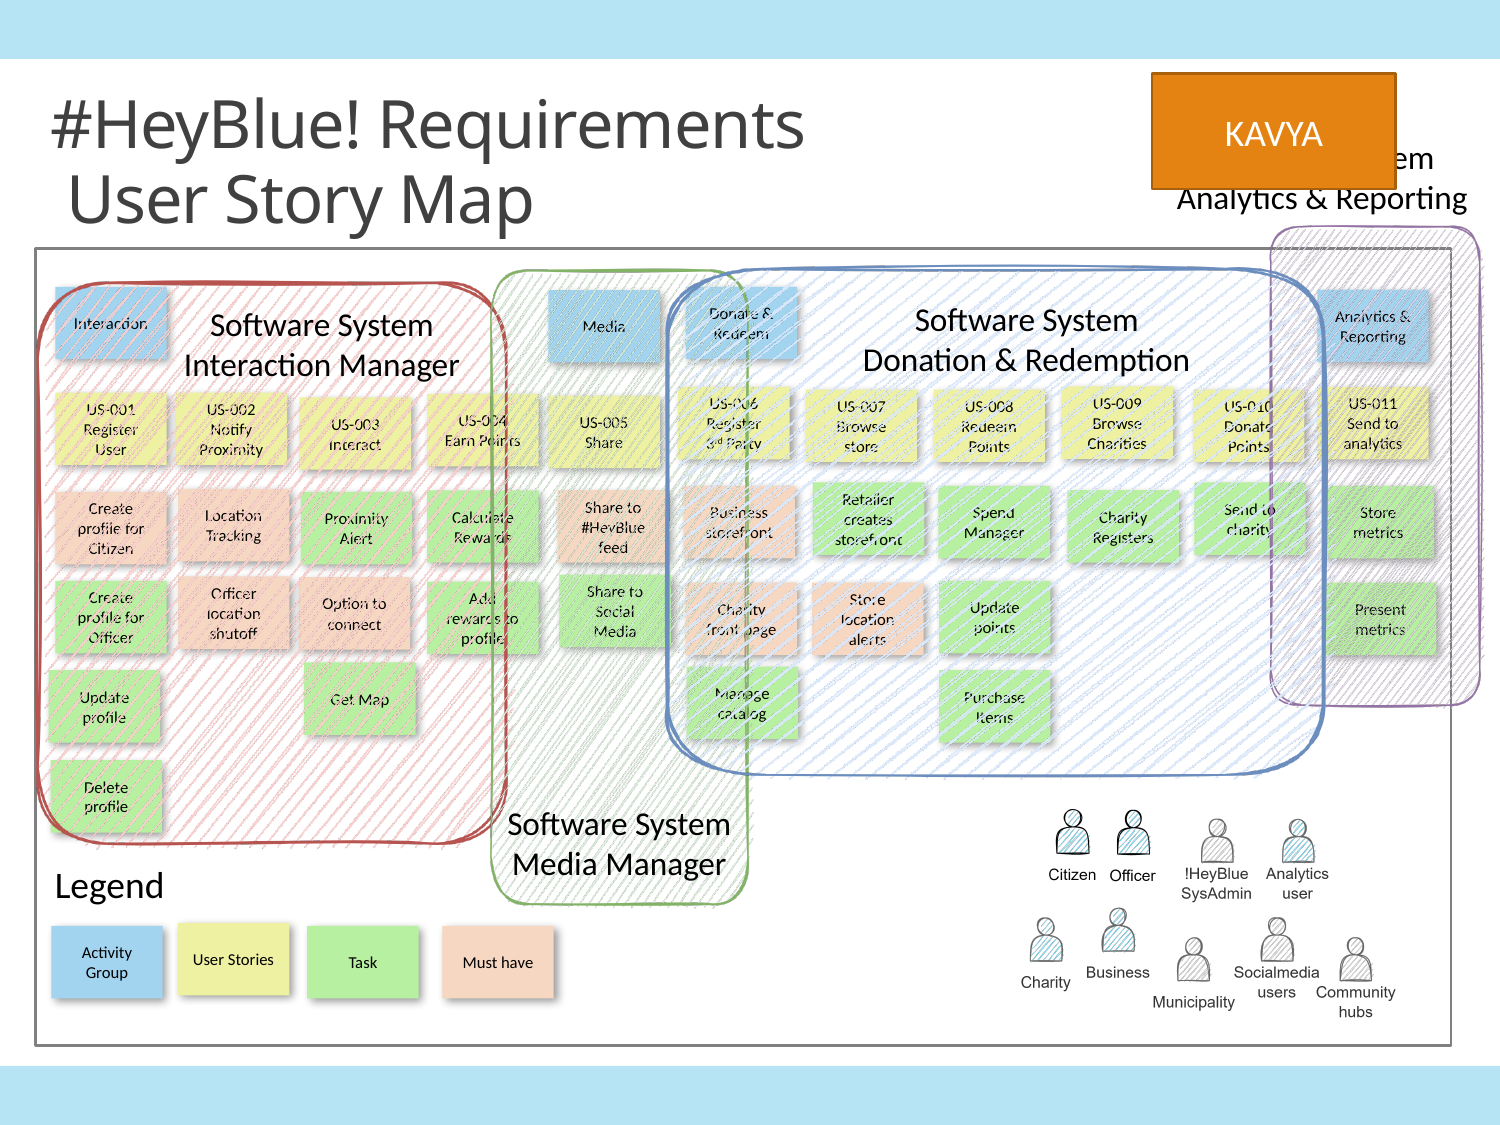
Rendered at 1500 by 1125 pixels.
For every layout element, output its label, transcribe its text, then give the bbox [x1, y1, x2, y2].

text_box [34, 731, 1452, 1046]
text_box Software System Analytics & Reporting [1160, 128, 1485, 224]
picture [9, 209, 1494, 1032]
title #HeyBlue! Requirements User Story Map [35, 79, 1160, 222]
text_box KAVYA [1151, 72, 1397, 190]
